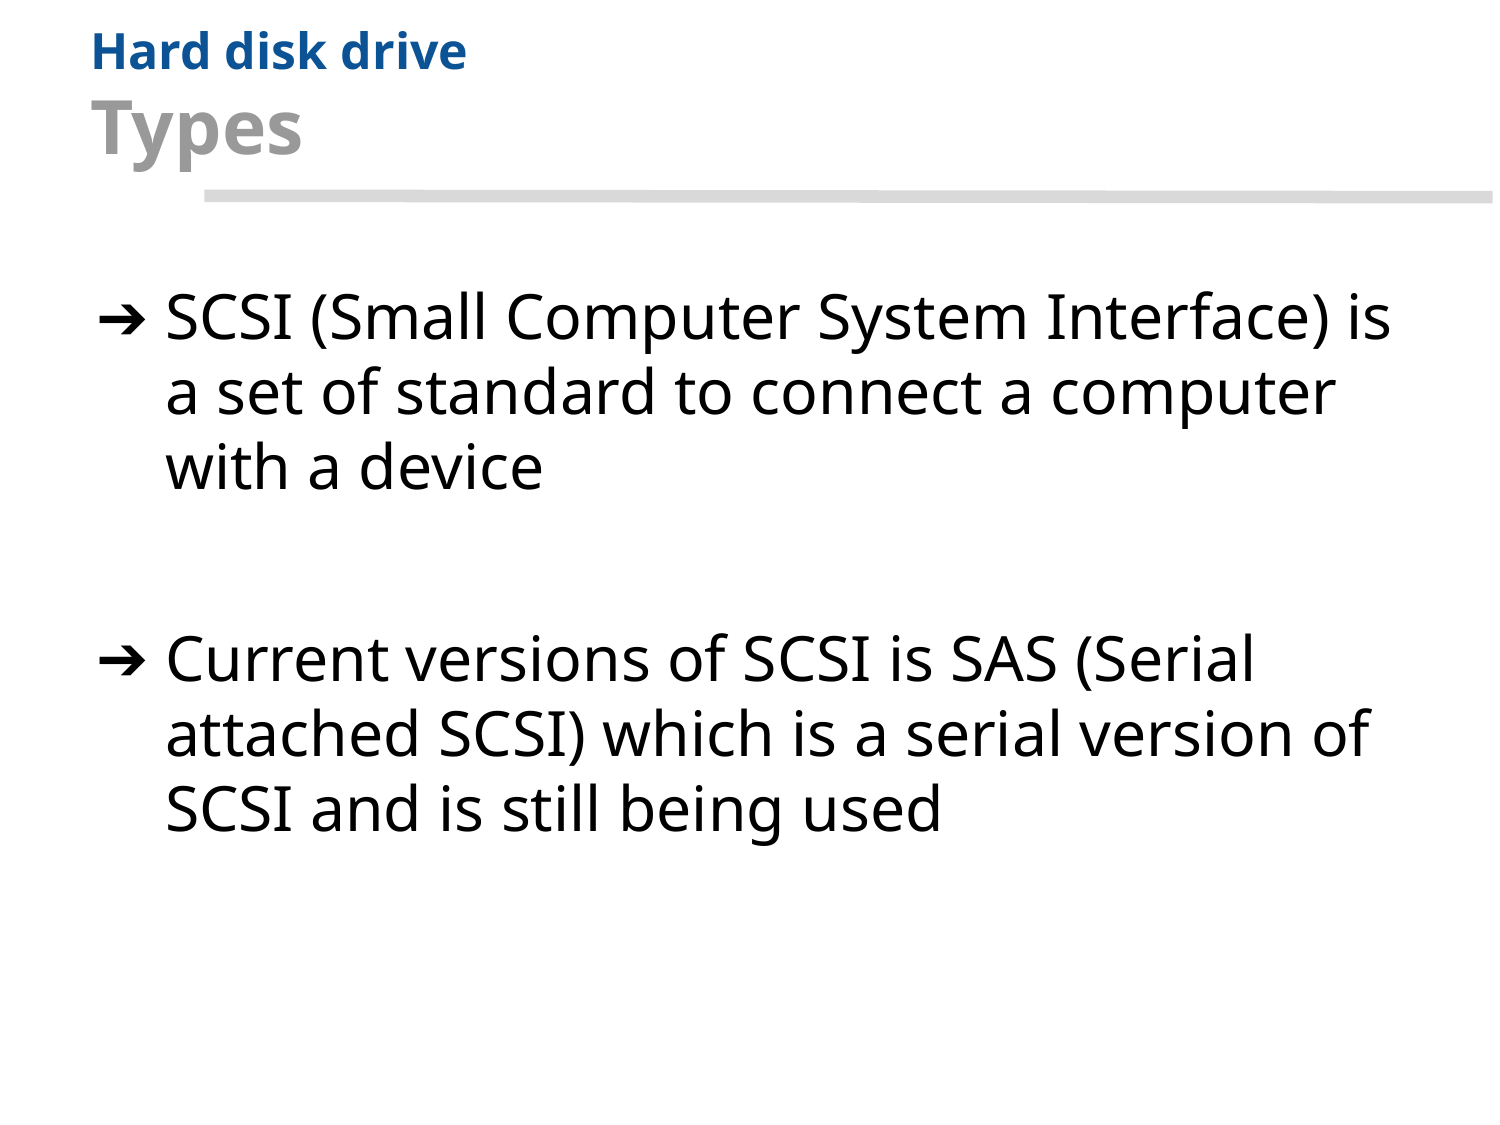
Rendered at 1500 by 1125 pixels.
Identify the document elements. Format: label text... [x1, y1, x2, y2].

list SCSI (Small Computer System Interface) is a set of standard to connect a computer with a device Current versions of SCSI is SAS (Serial attached SCSI) which is a serial version of SCSI and is still being used [75, 262, 1425, 1078]
title Hard disk drive Types [75, 45, 1425, 185]
